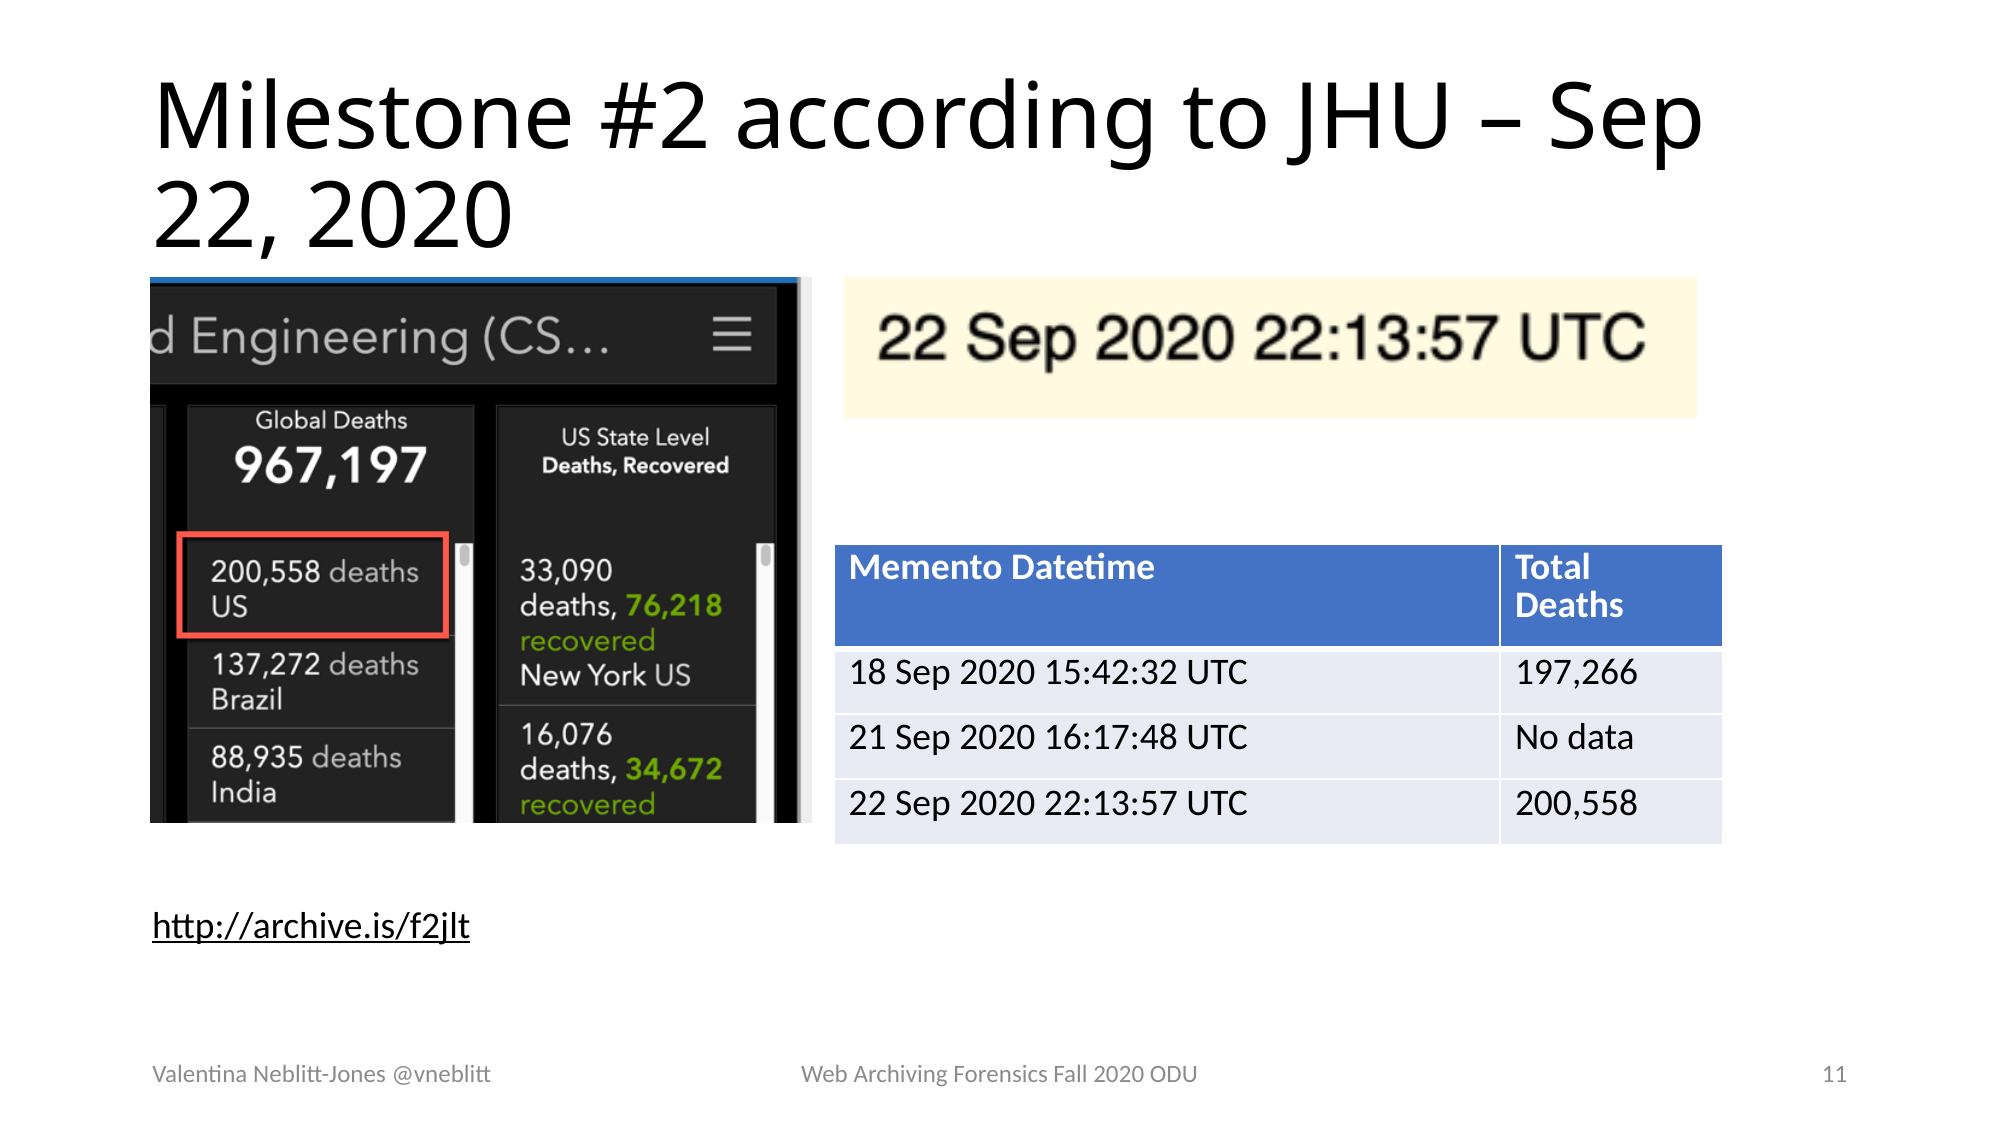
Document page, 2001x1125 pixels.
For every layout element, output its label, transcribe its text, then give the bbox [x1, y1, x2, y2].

table_cell 18 Sep 2020 15:42:32 UTC [835, 652, 1499, 713]
table_cell 197,266 [1501, 652, 1722, 713]
table_header Memento Datetime [835, 545, 1499, 646]
footer Web Archiving Forensics Fall 2020 ODU [662, 1042, 1338, 1103]
table_cell 21 Sep 2020 16:17:48 UTC [835, 715, 1499, 778]
picture [844, 277, 1697, 418]
table_cell 200,558 [1501, 780, 1722, 844]
table_cell 22 Sep 2020 22:13:57 UTC [835, 780, 1499, 844]
title Milestone #2 according to JHU – Sep 22, 2020 [137, 59, 1863, 278]
picture [150, 277, 812, 823]
text_box http://archive.is/f2jlt [137, 893, 691, 954]
table_cell No data [1501, 715, 1722, 778]
table_header Total Deaths [1501, 545, 1722, 646]
slide_number 11 [1412, 1042, 1863, 1103]
slide_number Valentina Neblitt-Jones @vneblitt [137, 1042, 588, 1103]
